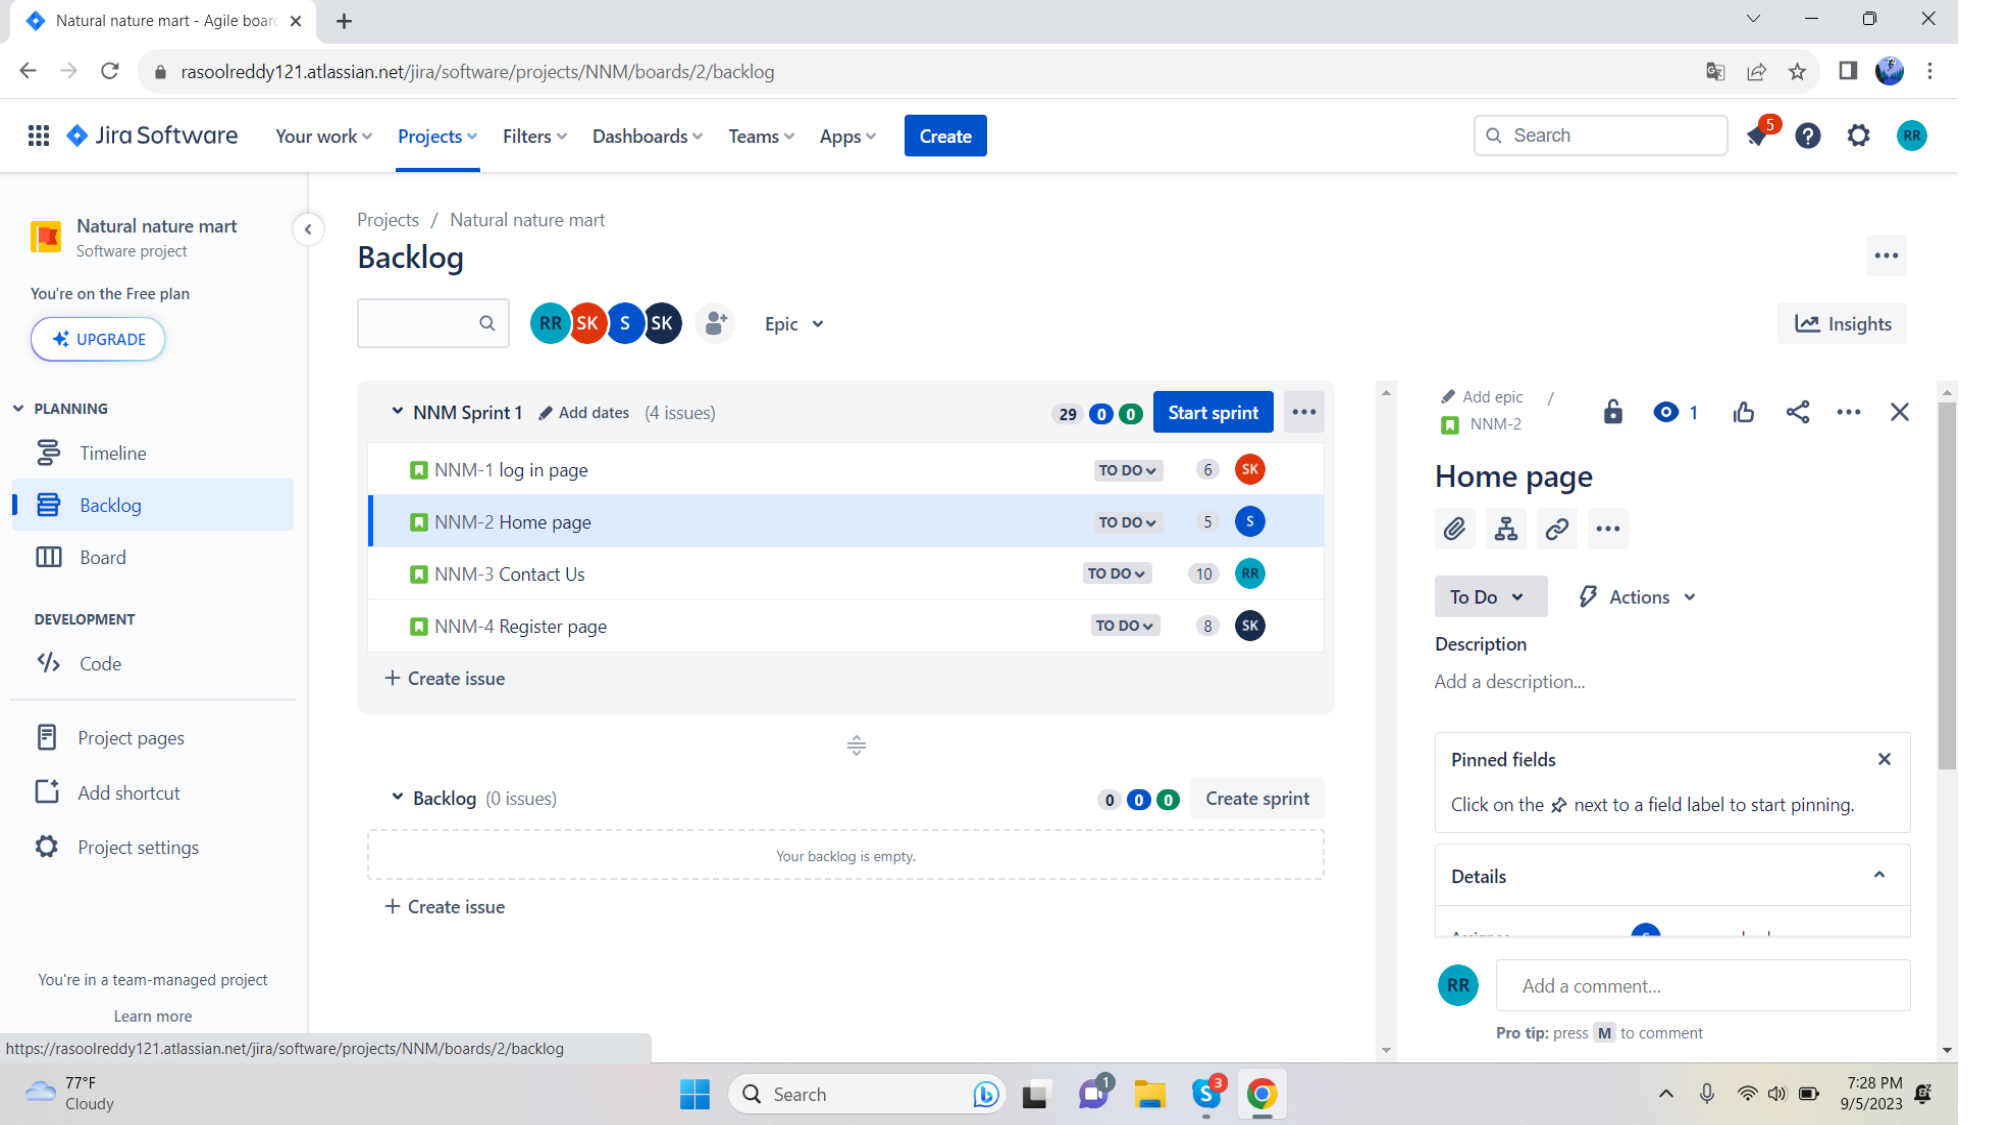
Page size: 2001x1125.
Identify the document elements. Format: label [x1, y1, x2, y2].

list [0, 0, 1958, 1125]
